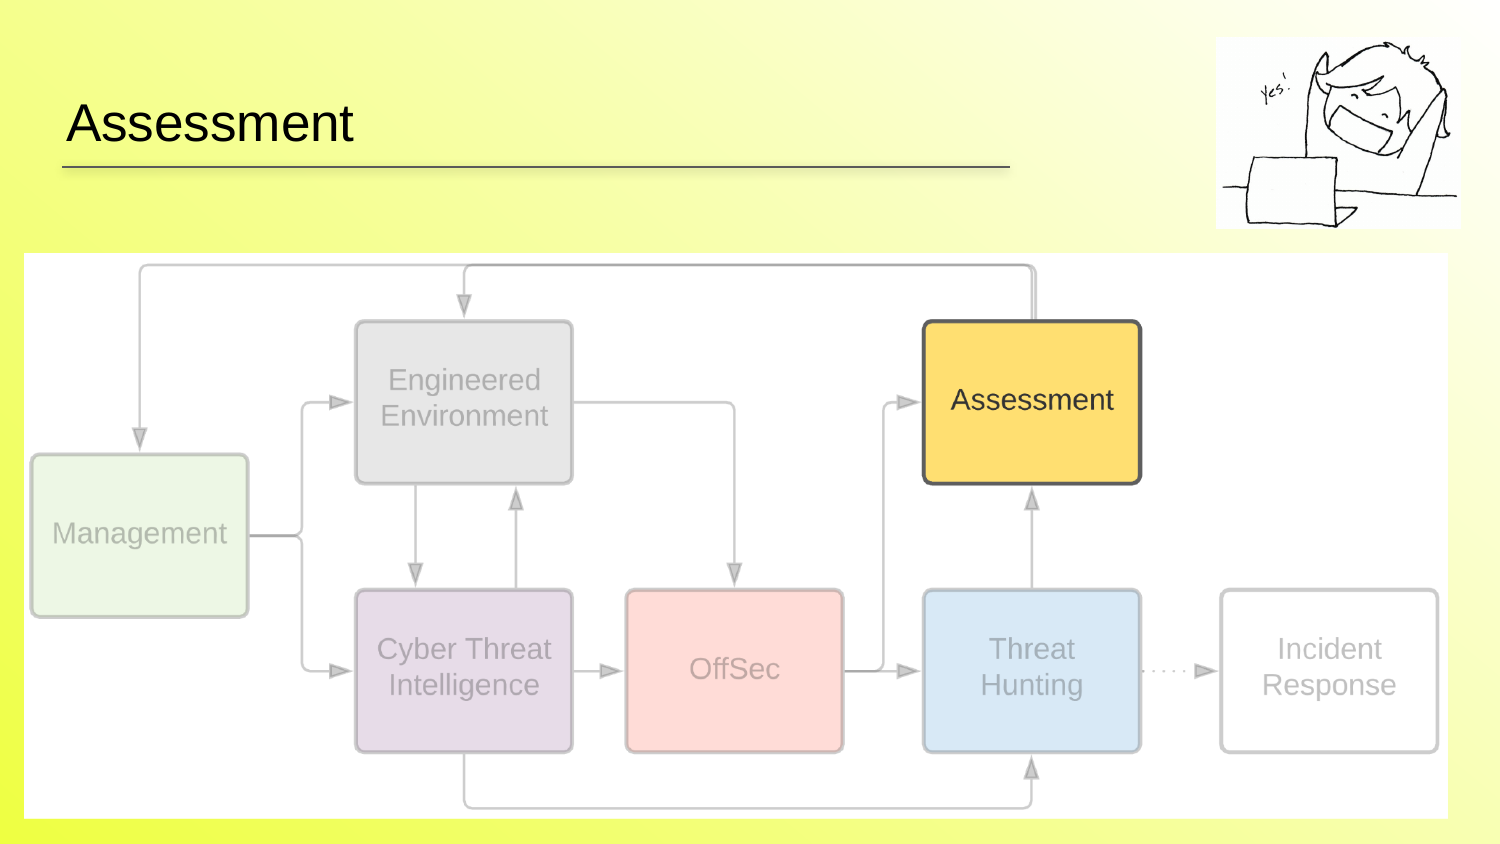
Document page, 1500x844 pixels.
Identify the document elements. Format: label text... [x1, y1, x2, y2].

picture [24, 253, 1448, 819]
title Assessment [51, 72, 1045, 167]
picture [1216, 37, 1461, 230]
